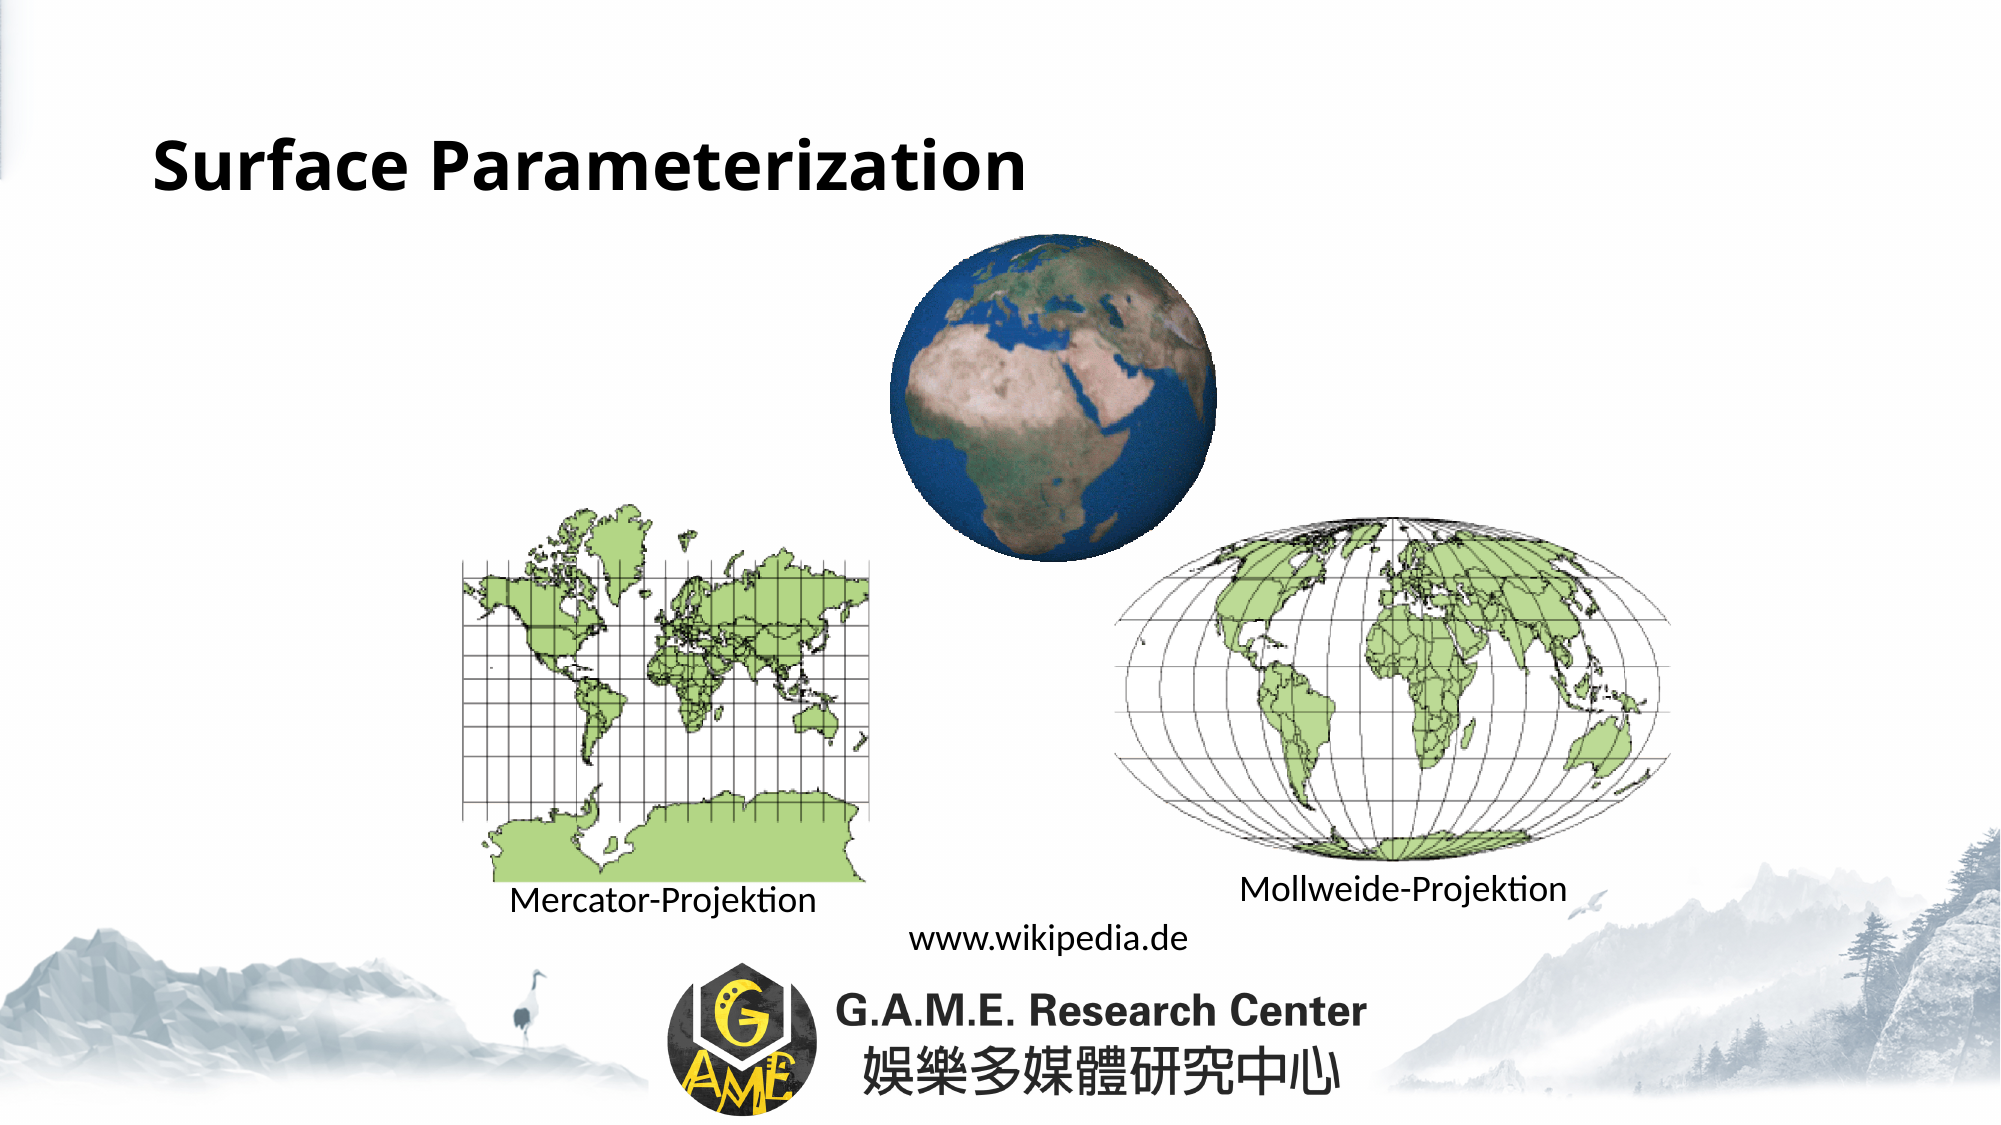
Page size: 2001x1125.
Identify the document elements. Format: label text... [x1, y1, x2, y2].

text_box Mercator-Projektion [468, 894, 859, 928]
text_box Mollweide-Projektion [1224, 894, 1615, 916]
text_box www.wikipedia.de [893, 905, 1284, 965]
picture [0, 0, 2001, 1125]
title Surface Parameterization [137, 59, 1863, 278]
